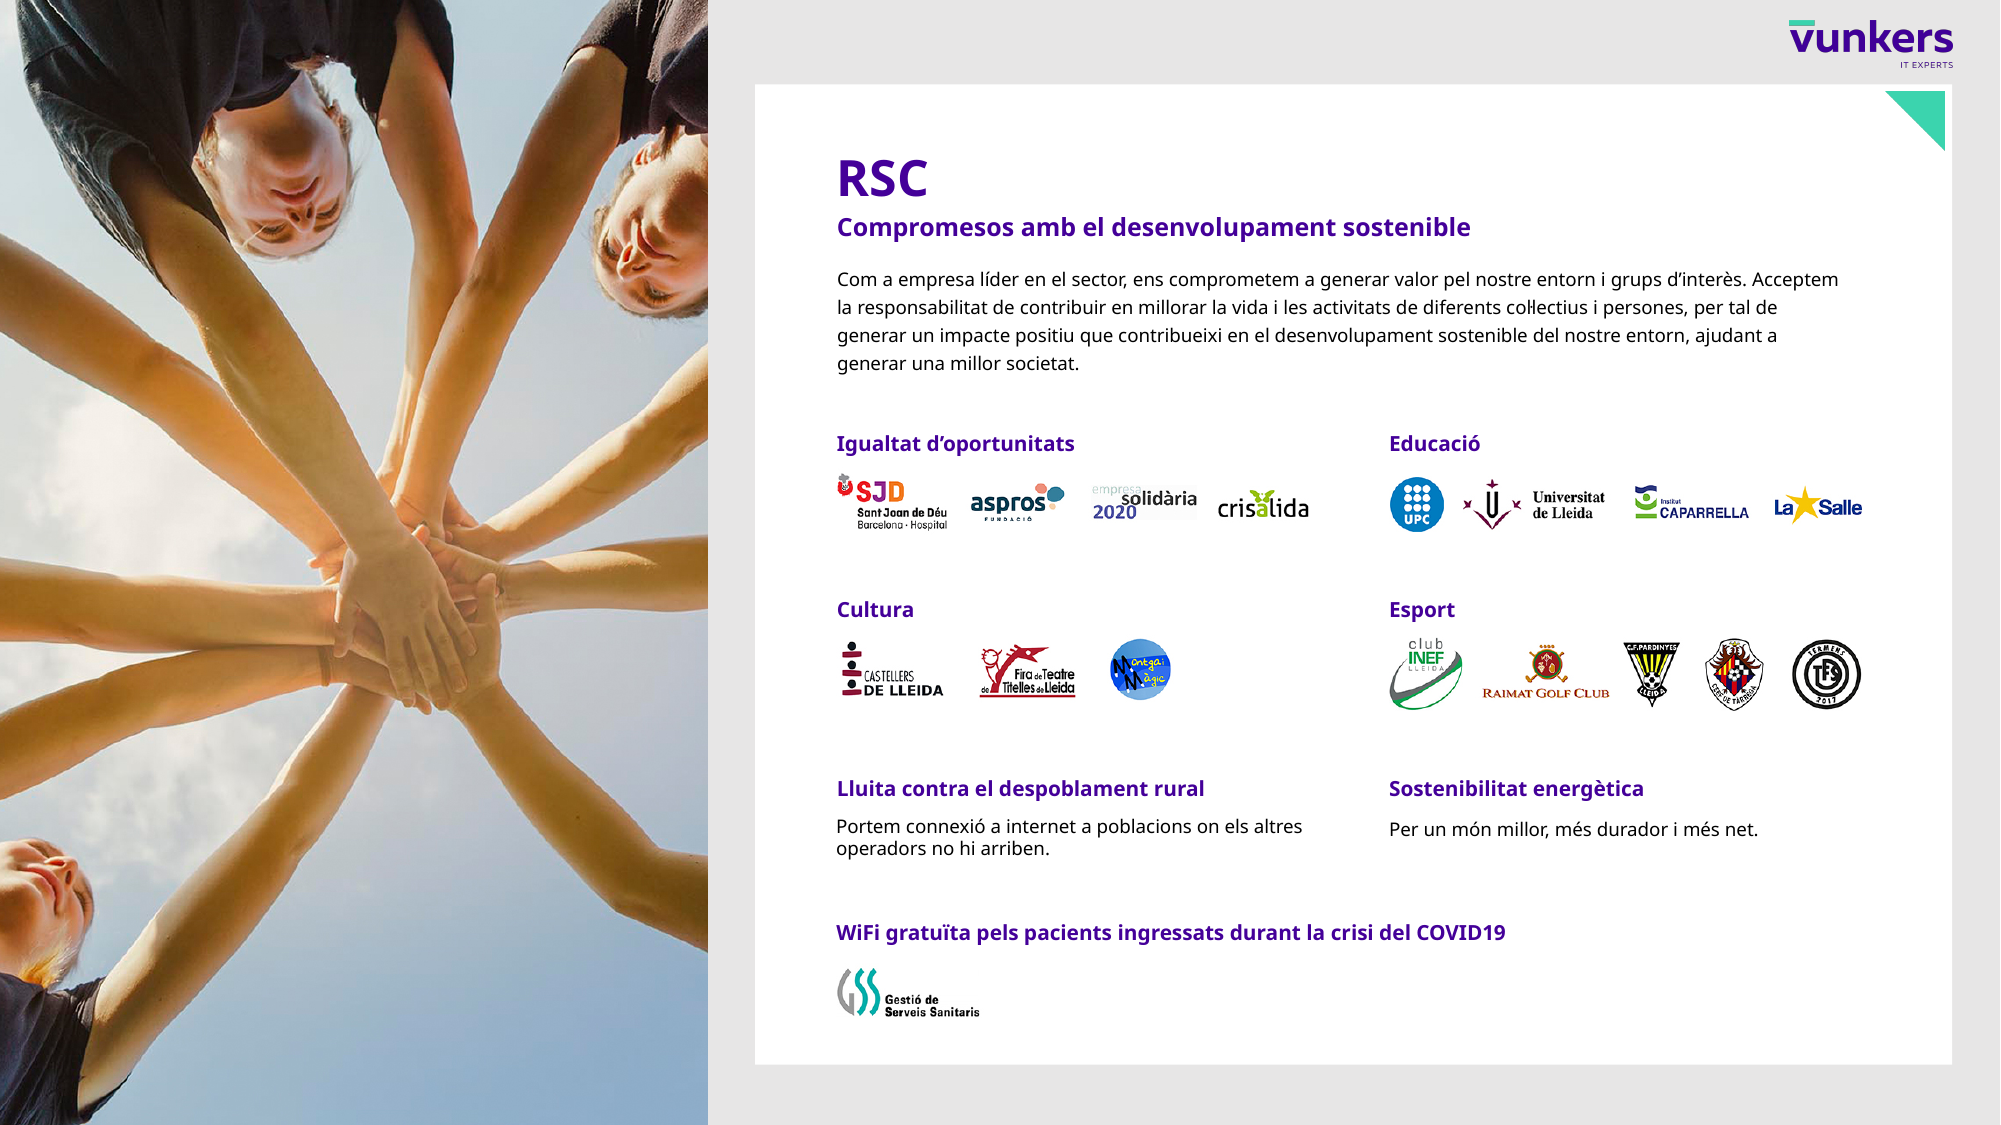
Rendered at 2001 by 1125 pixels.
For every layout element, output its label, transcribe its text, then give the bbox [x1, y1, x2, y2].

picture [1389, 637, 1862, 711]
text_box Sostenibilitat energètica [1389, 775, 1789, 801]
text_box Educació [1389, 430, 1789, 456]
text_box Lluita contra el despoblament rural [836, 775, 1237, 801]
text_box WiFi gratuïta pels pacients ingressats durant la crisi del COVID19 [836, 920, 1817, 946]
picture [1885, 91, 1945, 151]
text_box RSC [822, 139, 1788, 203]
picture [1389, 469, 1862, 543]
text_box Cultura [836, 596, 1237, 622]
picture [836, 957, 1309, 1030]
text_box Igualtat d’oportunitats [836, 430, 1237, 456]
picture [1789, 20, 1953, 68]
text_box Per un món millor, més durador i més net. [1389, 817, 1862, 841]
text_box Esport [1389, 596, 1789, 622]
text_box Compromesos amb el desenvolupament sostenible [822, 203, 1788, 249]
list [0, 0, 708, 1125]
list Com a empresa líder en el sector, ens comprometem a generar valor pel nostre entorn i grups d’interès. Acceptem la responsabilitat de contribuir en millorar la vida i les activitats de diferents col·lectius i persones, per tal de generar un impacte positiu que contribueixi en el desenvolupament sostenible del nostre entorn, ajudant a generar una millor societat. [822, 254, 1857, 908]
text_box Portem connexió a internet a poblacions on els altres operadors no hi arriben. [836, 814, 1309, 860]
picture [836, 467, 1309, 540]
picture [836, 634, 1309, 708]
